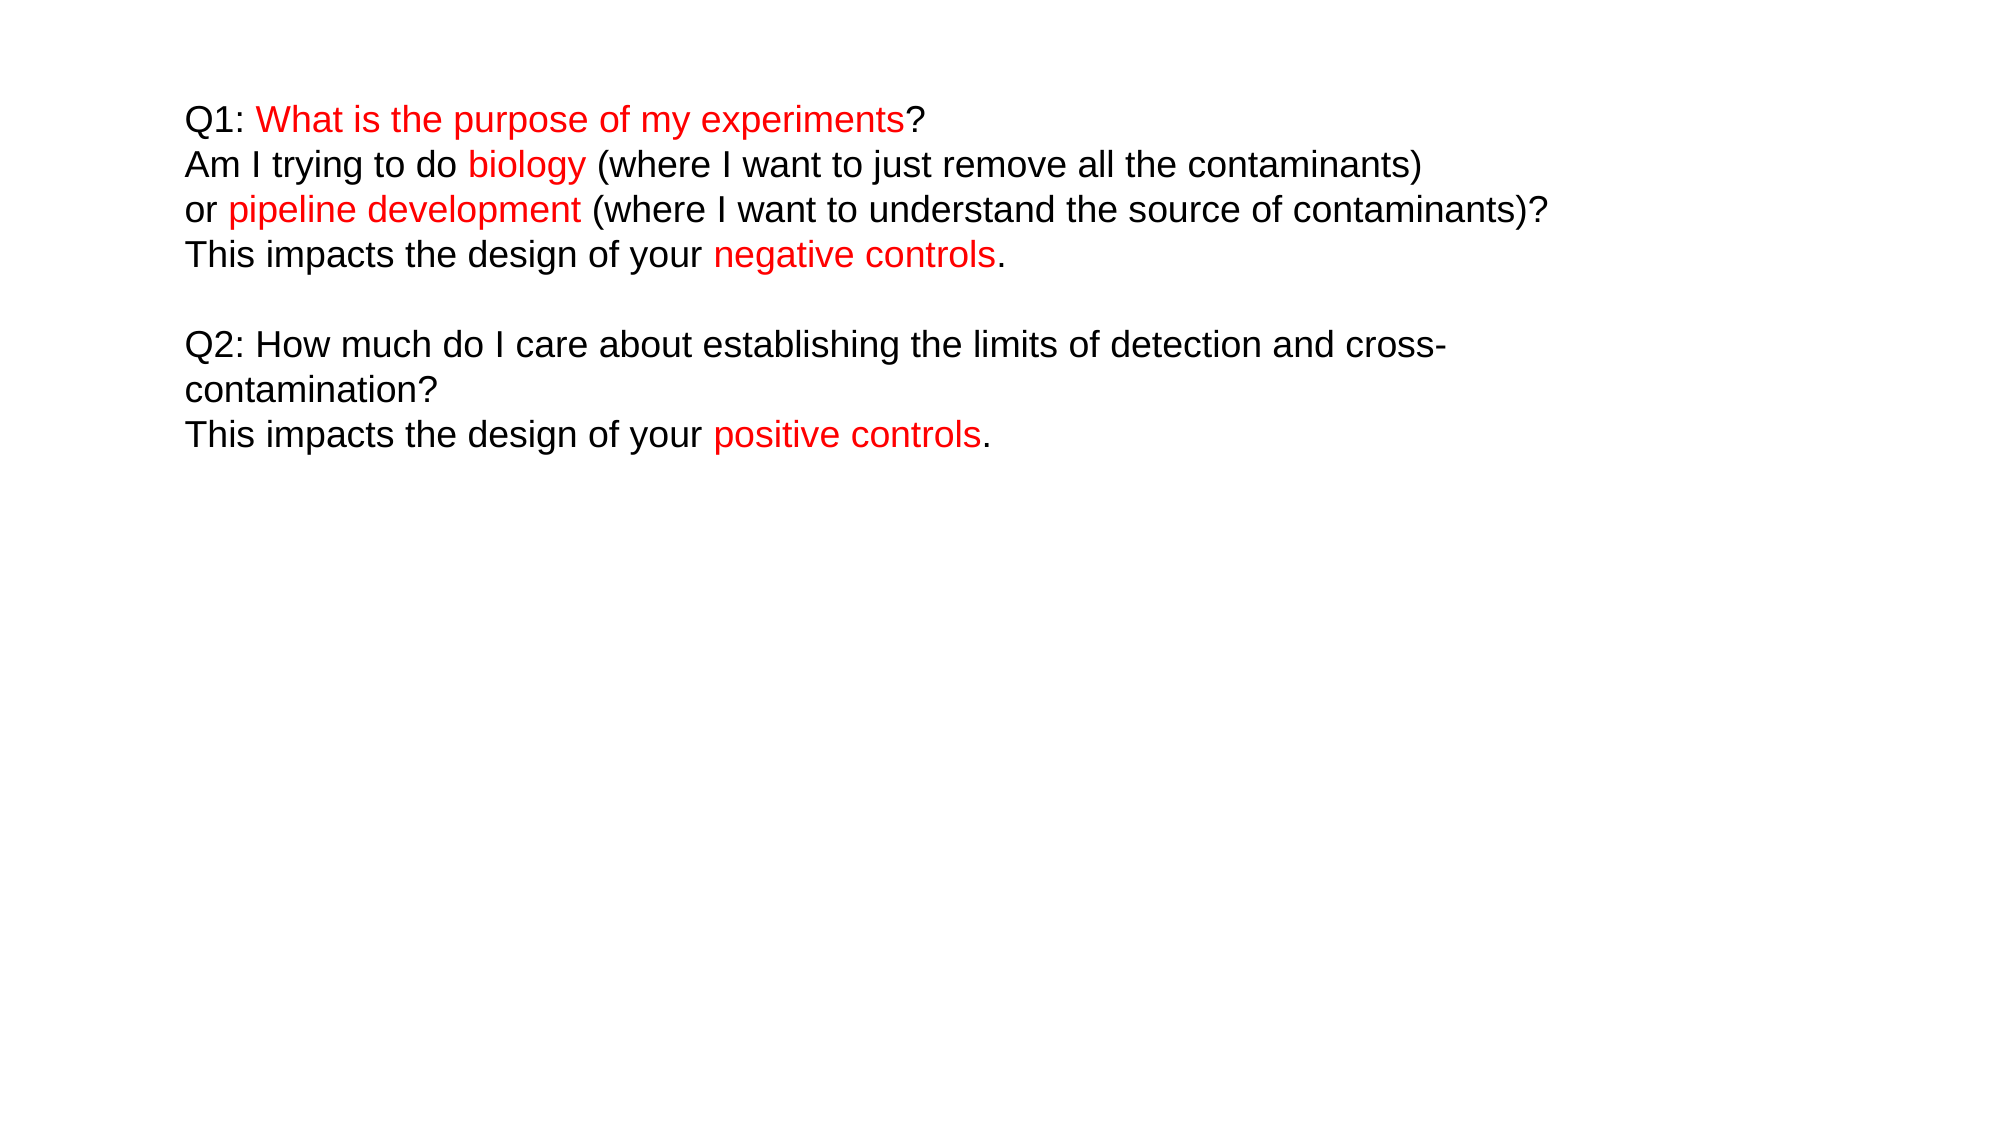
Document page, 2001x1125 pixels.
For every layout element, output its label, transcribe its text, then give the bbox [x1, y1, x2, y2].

text_box Q1: What is the purpose of my experiments? Am I trying to do biology (where I want to just remove all the contaminants) or pipeline development (where I want to understand the source of contaminants)? This impacts the design of your negative controls. Q2: How much do I care about establishing the limits of detection and cross-contamination? This impacts the design of your positive controls. [169, 87, 1601, 553]
